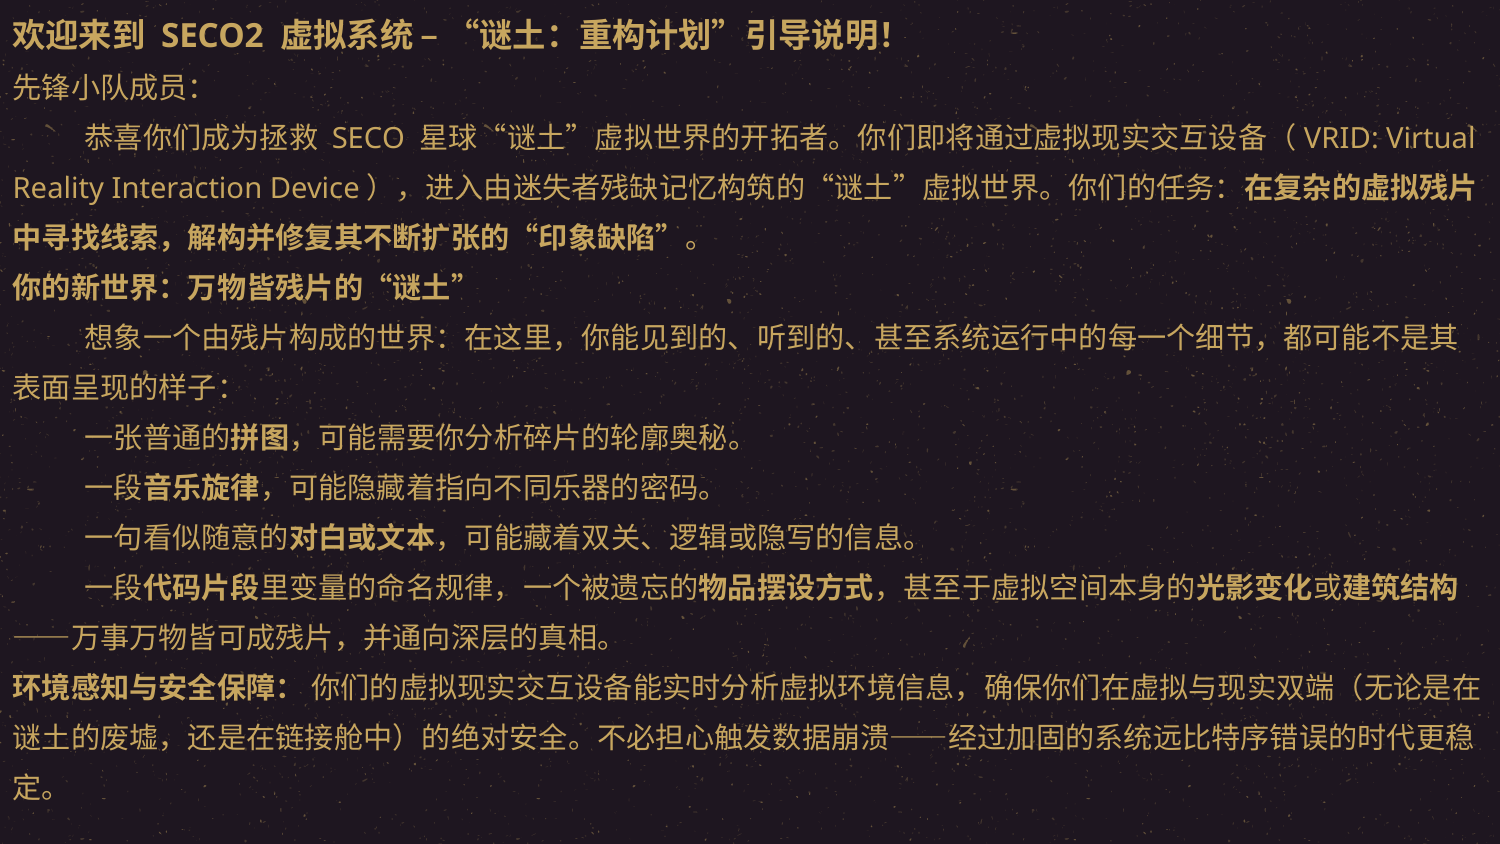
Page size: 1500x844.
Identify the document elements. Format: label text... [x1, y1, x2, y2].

picture [0, 0, 1500, 7]
list 欢迎来到 SECO2 虚拟系统 – “谜土：重构计划”引导说明​​！ 先锋小队成员： 恭喜你们成为拯救 SECO 星球“谜土”虚拟世界的开拓者。你们即将通过虚拟现实交互设备（VRID: Virtual Reality Interaction Device），进入由迷失者残缺记忆构筑的“谜土”虚拟世界。你们的任务：​​在复杂的虚拟残片中寻找线索，解构并修复其不断扩张的“印象缺陷”​​。 你的新世界：万物皆残片的“谜土”​​ 想象一个由残片构成的世界：在这里，你能见到的、听到的、甚至系统运行中的每一个细节，都可能不是其表面呈现的样子： 一张普通的​​拼图​​，可能需要你分析碎片的轮廓奥秘。 一段​​音乐旋律​​，可能隐藏着指向不同乐器的密码。 一句看似随意的​​对白或文本​​，可能藏着双关、逻辑或隐写的信息。 一段​​代码片段​​里变量的命名规律，一个被遗忘的​​物品摆设方式​​，甚至于虚拟空间本身的​​光影变化​​或​​建筑结构​​——万事万物皆可成残片，并通向深层的真相。 环境感知与安全保障：​​ 你们的虚拟现实交互设备能实时分析虚拟环境信息，确保你们在虚拟与现实双端（无论是在谜土的废墟，还是在链接舱中）的绝对安全。不必担心触发数据崩溃——经过加固的系统远比特序错误的时代更稳定。 [0, 7, 1500, 836]
picture [0, 836, 1500, 844]
